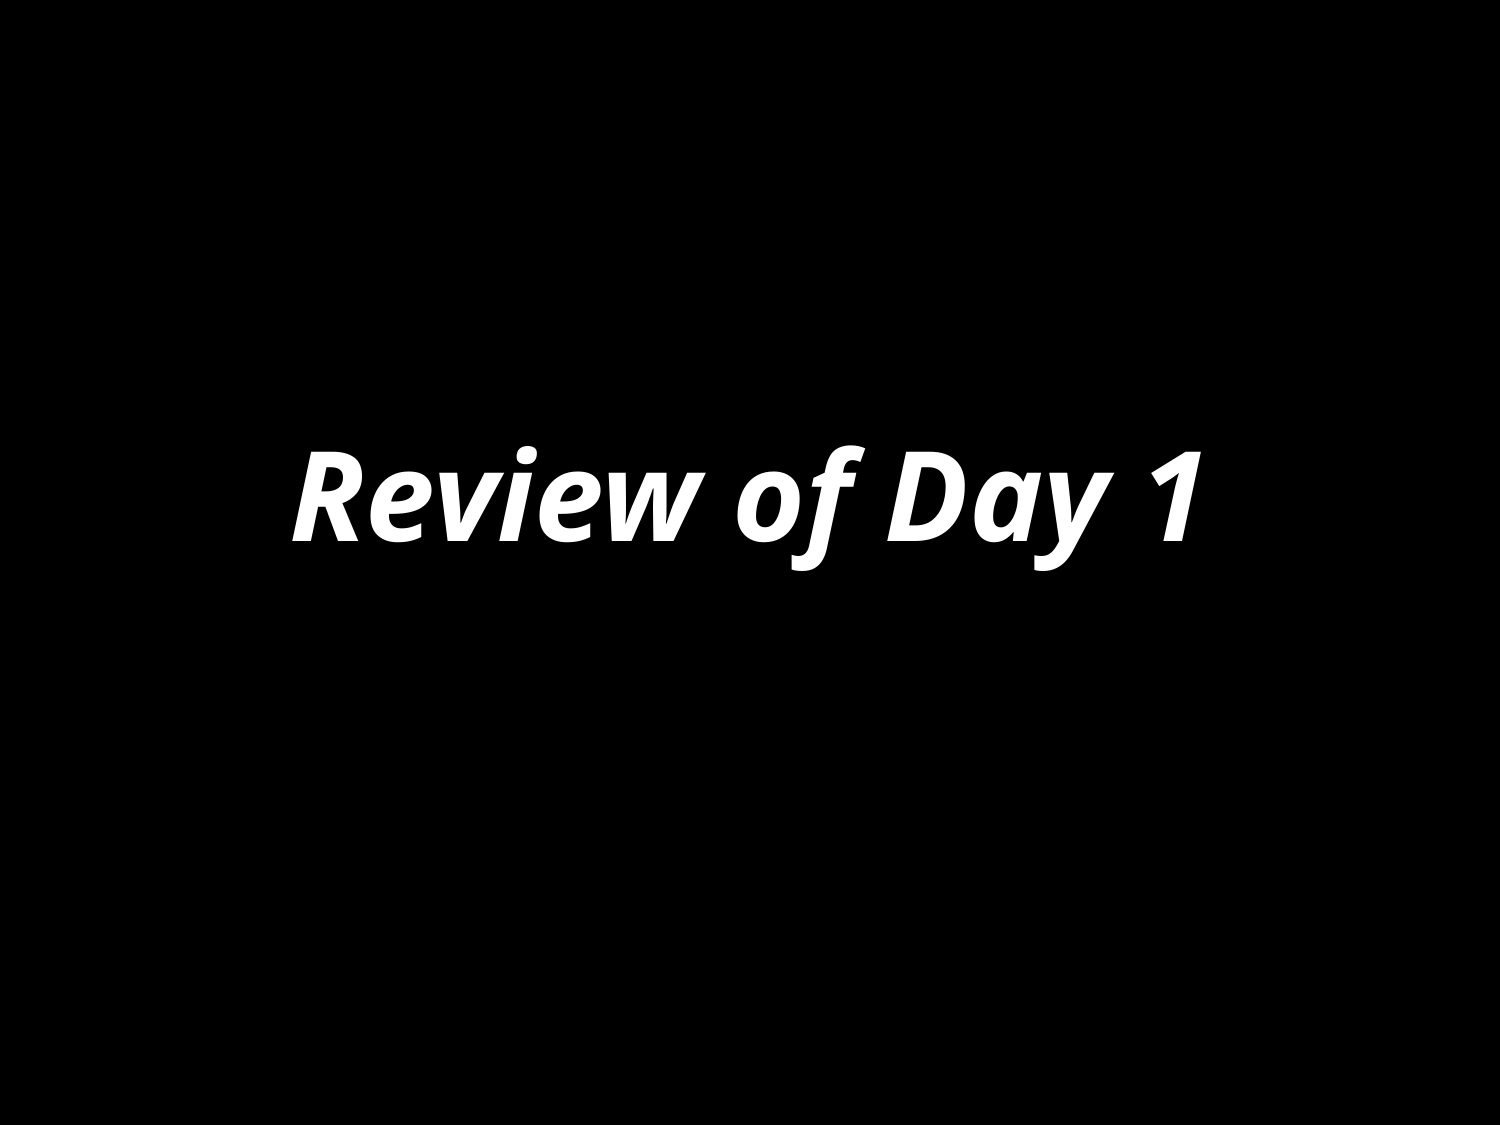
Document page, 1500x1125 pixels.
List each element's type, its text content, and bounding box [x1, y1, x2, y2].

title Review of Day 1 [112, 184, 1388, 576]
